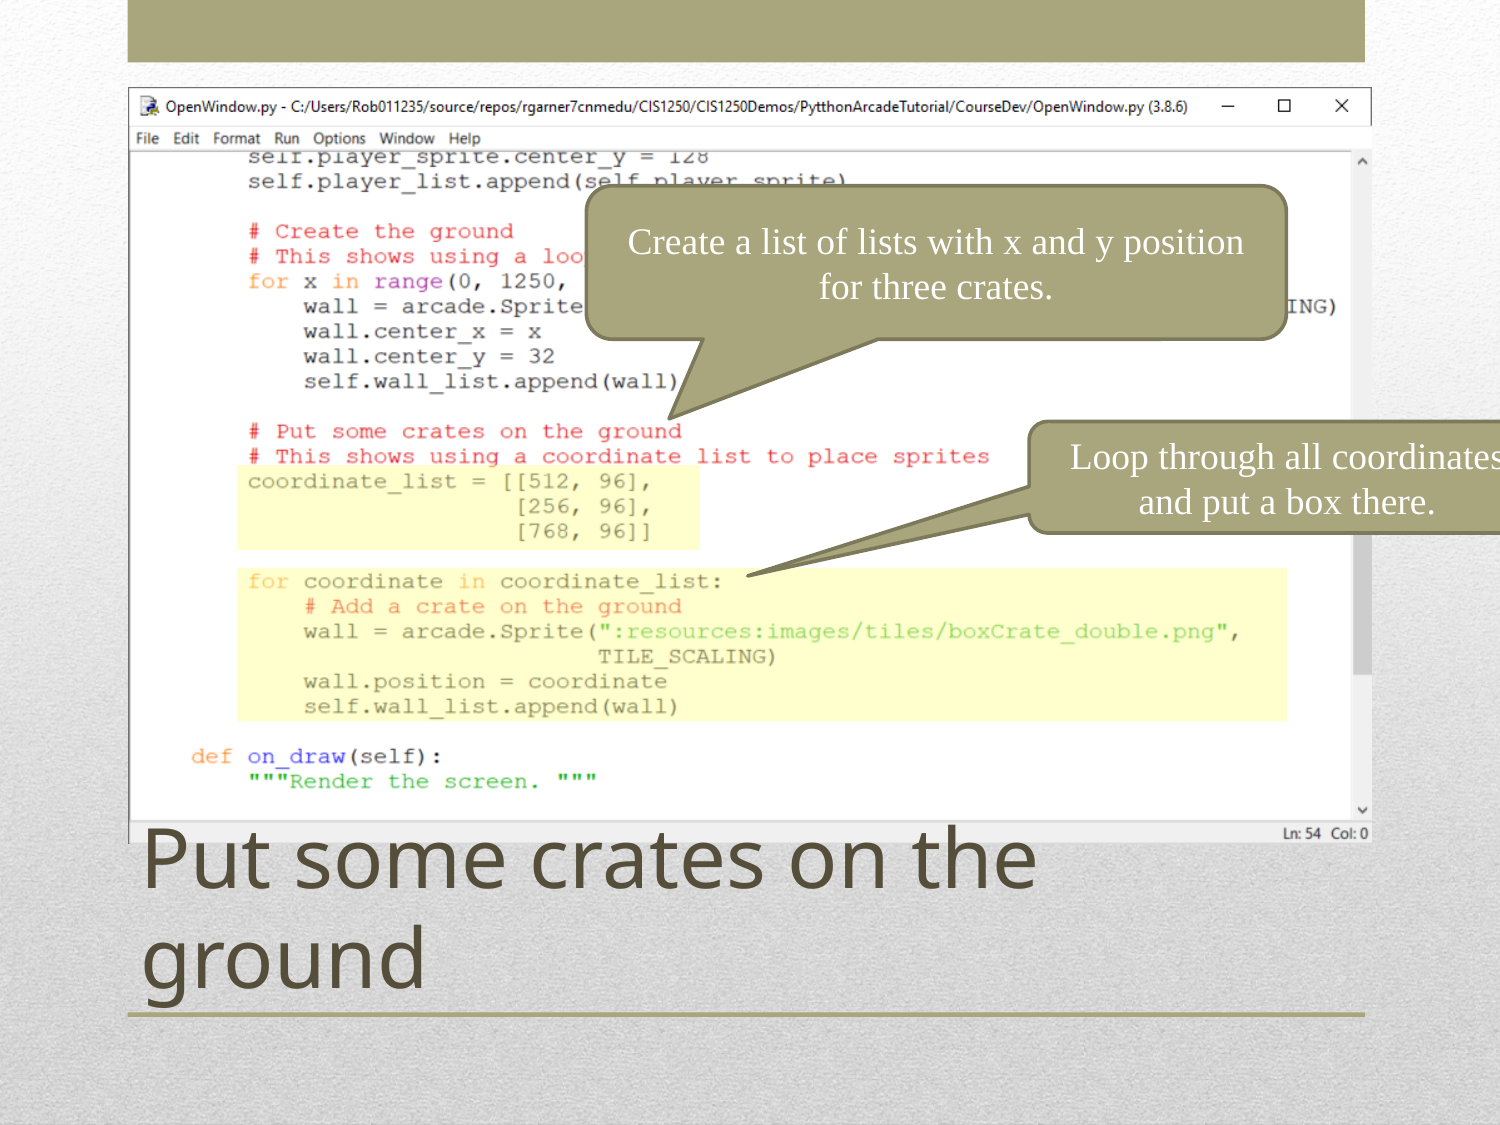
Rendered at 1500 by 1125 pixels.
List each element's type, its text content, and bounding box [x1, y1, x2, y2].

picture [127, 86, 1372, 845]
text_box Loop through all coordinates and put a box there. [1378, 419, 1500, 535]
title Put some crates on the ground [125, 859, 1238, 1013]
